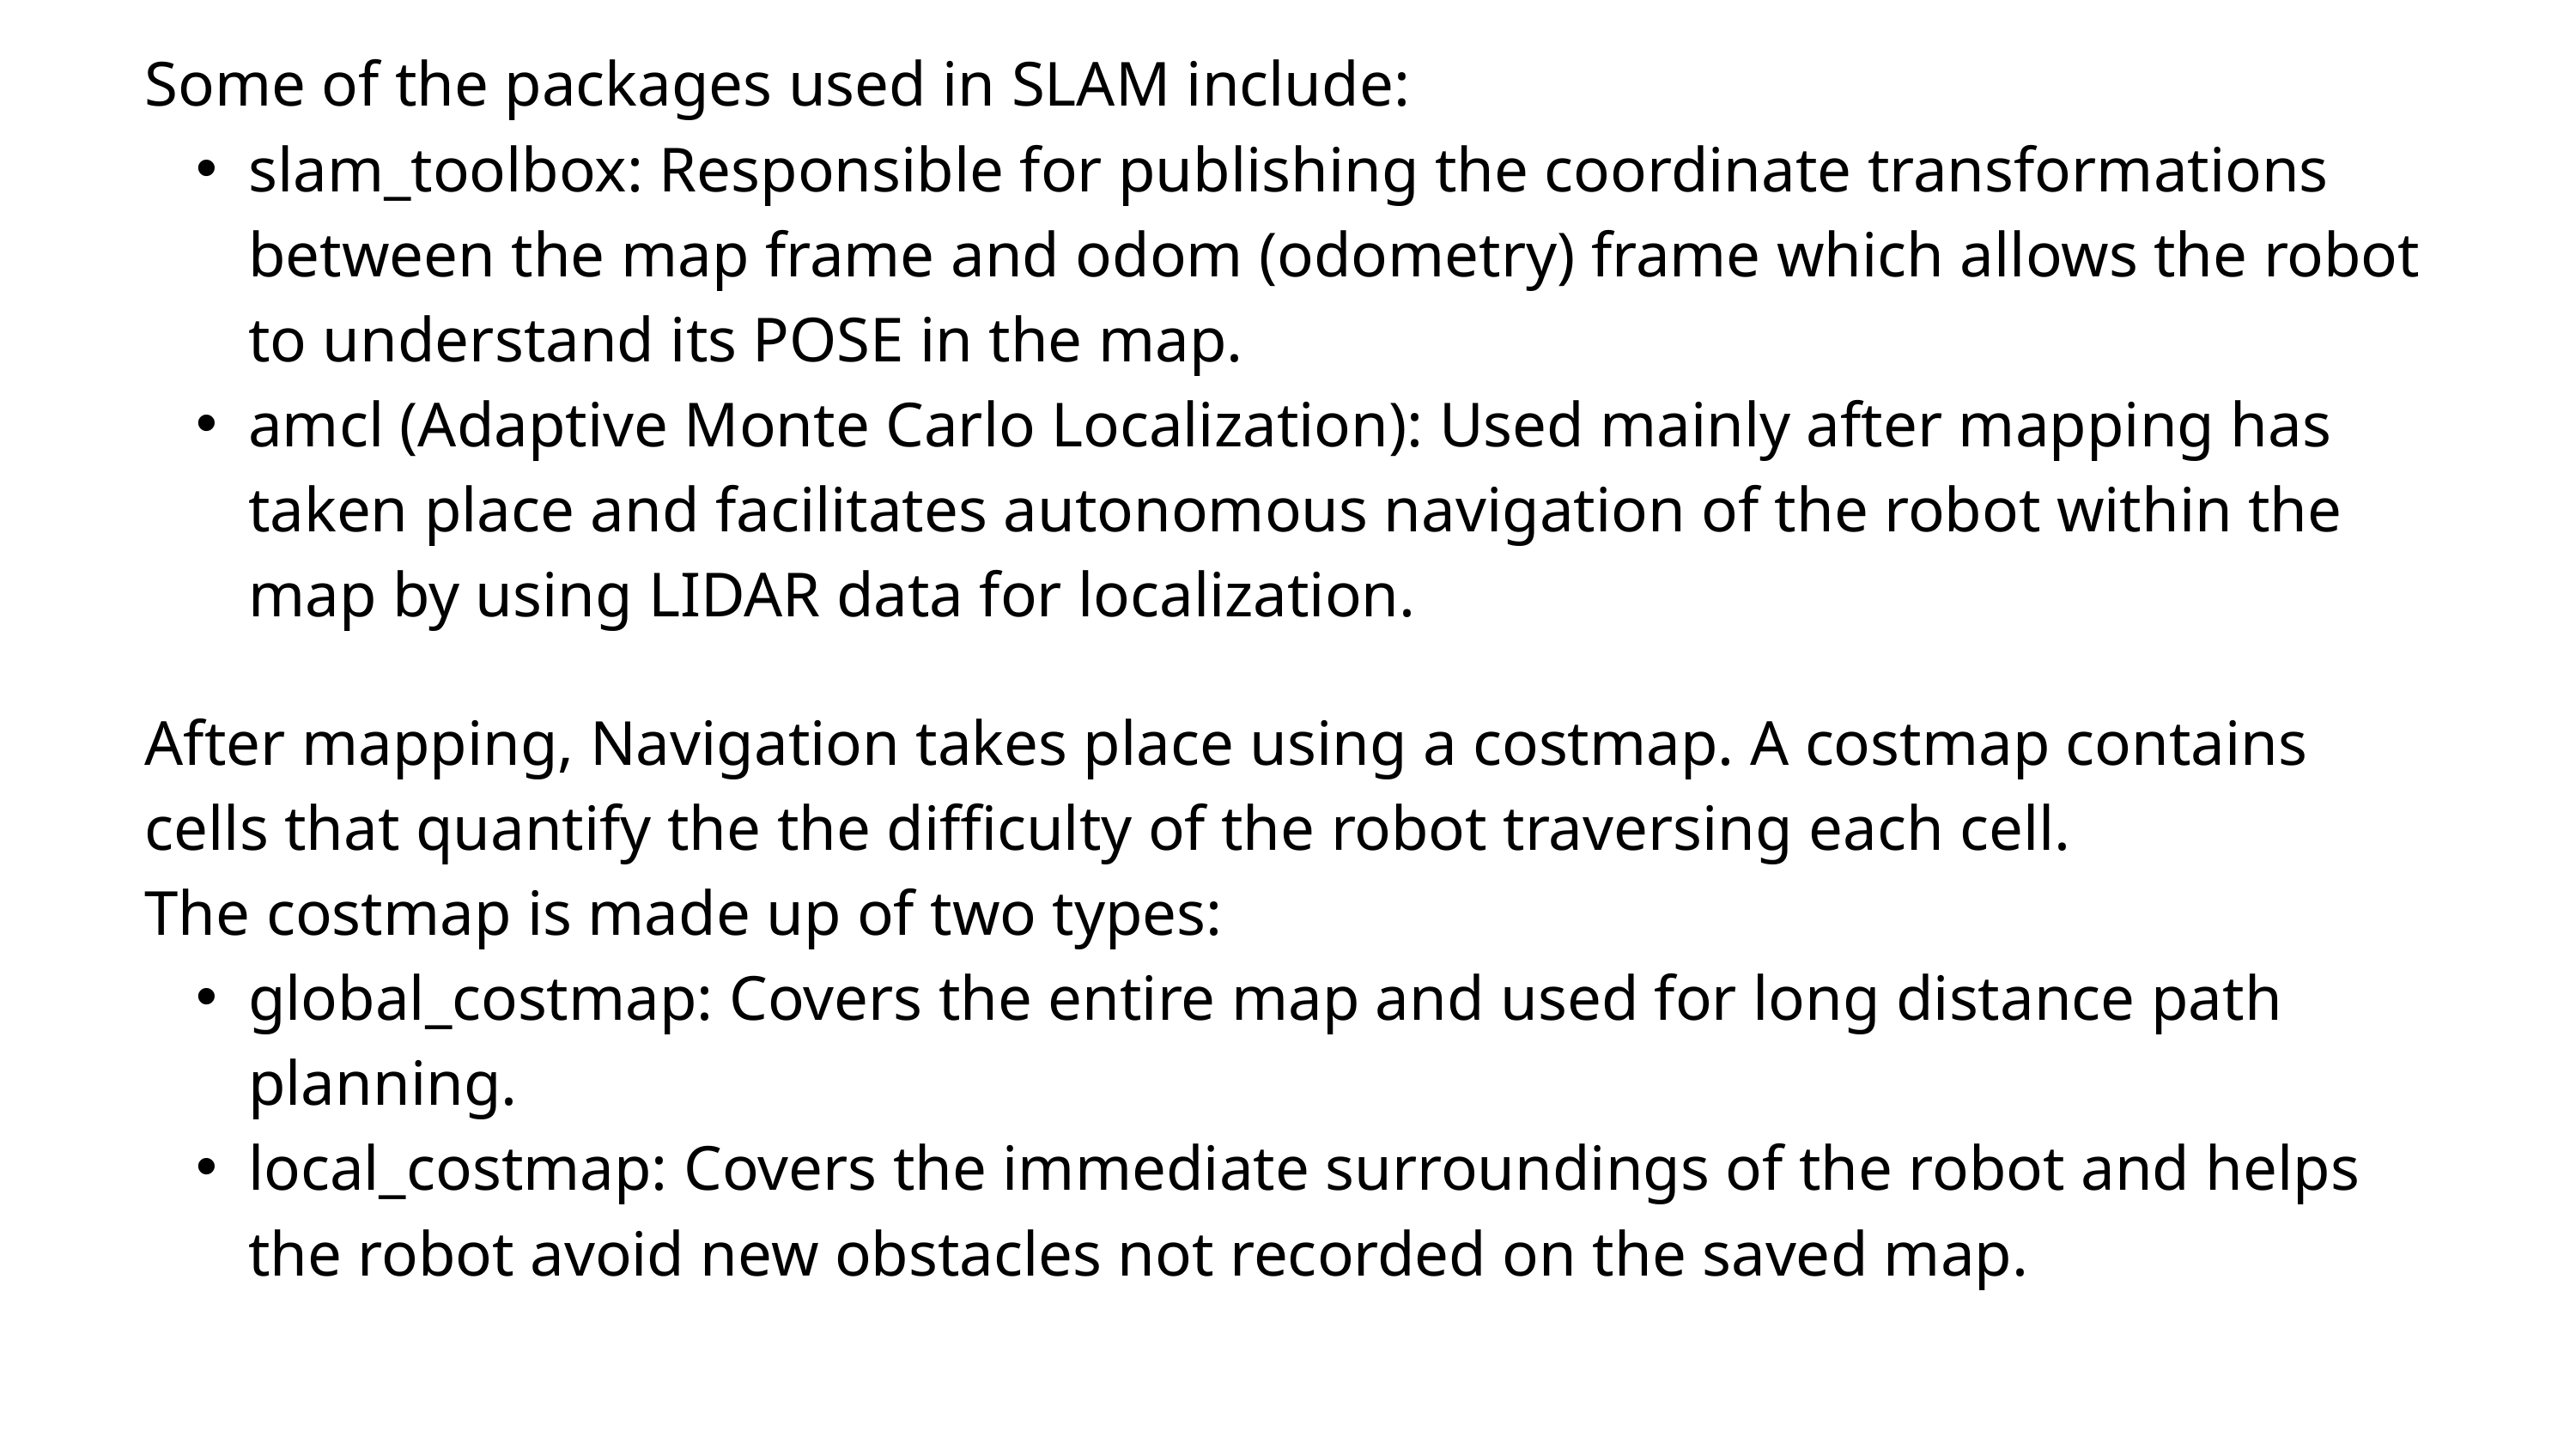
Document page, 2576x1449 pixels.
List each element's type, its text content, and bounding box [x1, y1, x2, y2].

text_box Some of the packages used in SLAM include: slam_toolbox: Responsible for publishing the coordinate transformations between the map frame and odom (odometry) frame which allows the robot to understand its POSE in the map. amcl (Adaptive Monte Carlo Localization): Used mainly after mapping has taken place and facilitates autonomous navigation of the robot within the map by using LIDAR data for localization. [144, 33, 2432, 629]
text_box After mapping, Navigation takes place using a costmap. A costmap contains cells that quantify the the difficulty of the robot traversing each cell. The costmap is made up of two types: global_costmap: Covers the entire map and used for long distance path planning. local_costmap: Covers the immediate surroundings of the robot and helps the robot avoid new obstacles not recorded on the saved map. [144, 691, 2432, 1288]
